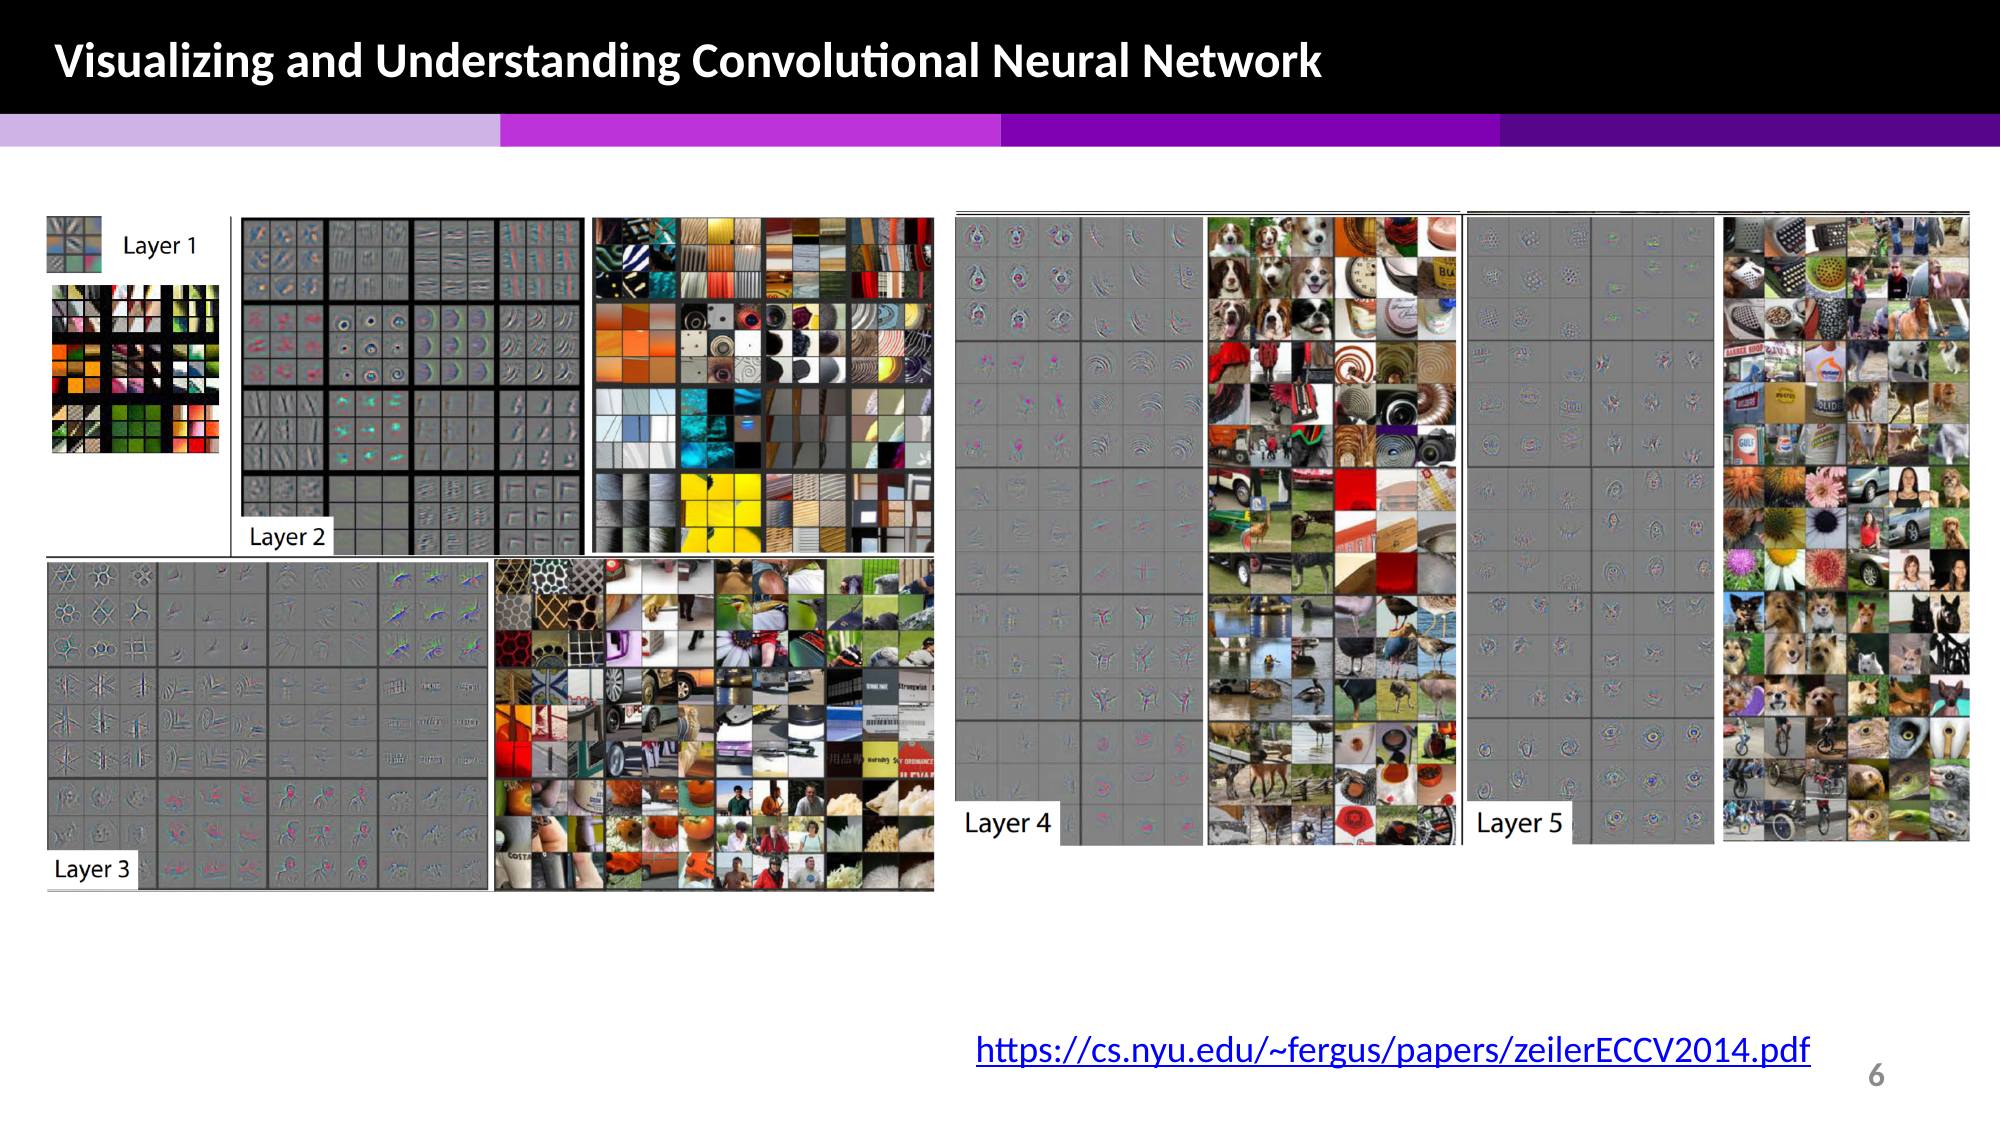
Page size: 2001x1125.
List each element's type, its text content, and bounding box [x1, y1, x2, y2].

text_box https://cs.nyu.edu/~fergus/papers/zeilerECCV2014.pdf [960, 1017, 1827, 1078]
list Visualizing and Understanding Convolutional Neural Network [39, 1, 1964, 114]
picture [39, 201, 937, 892]
picture [948, 211, 1977, 854]
